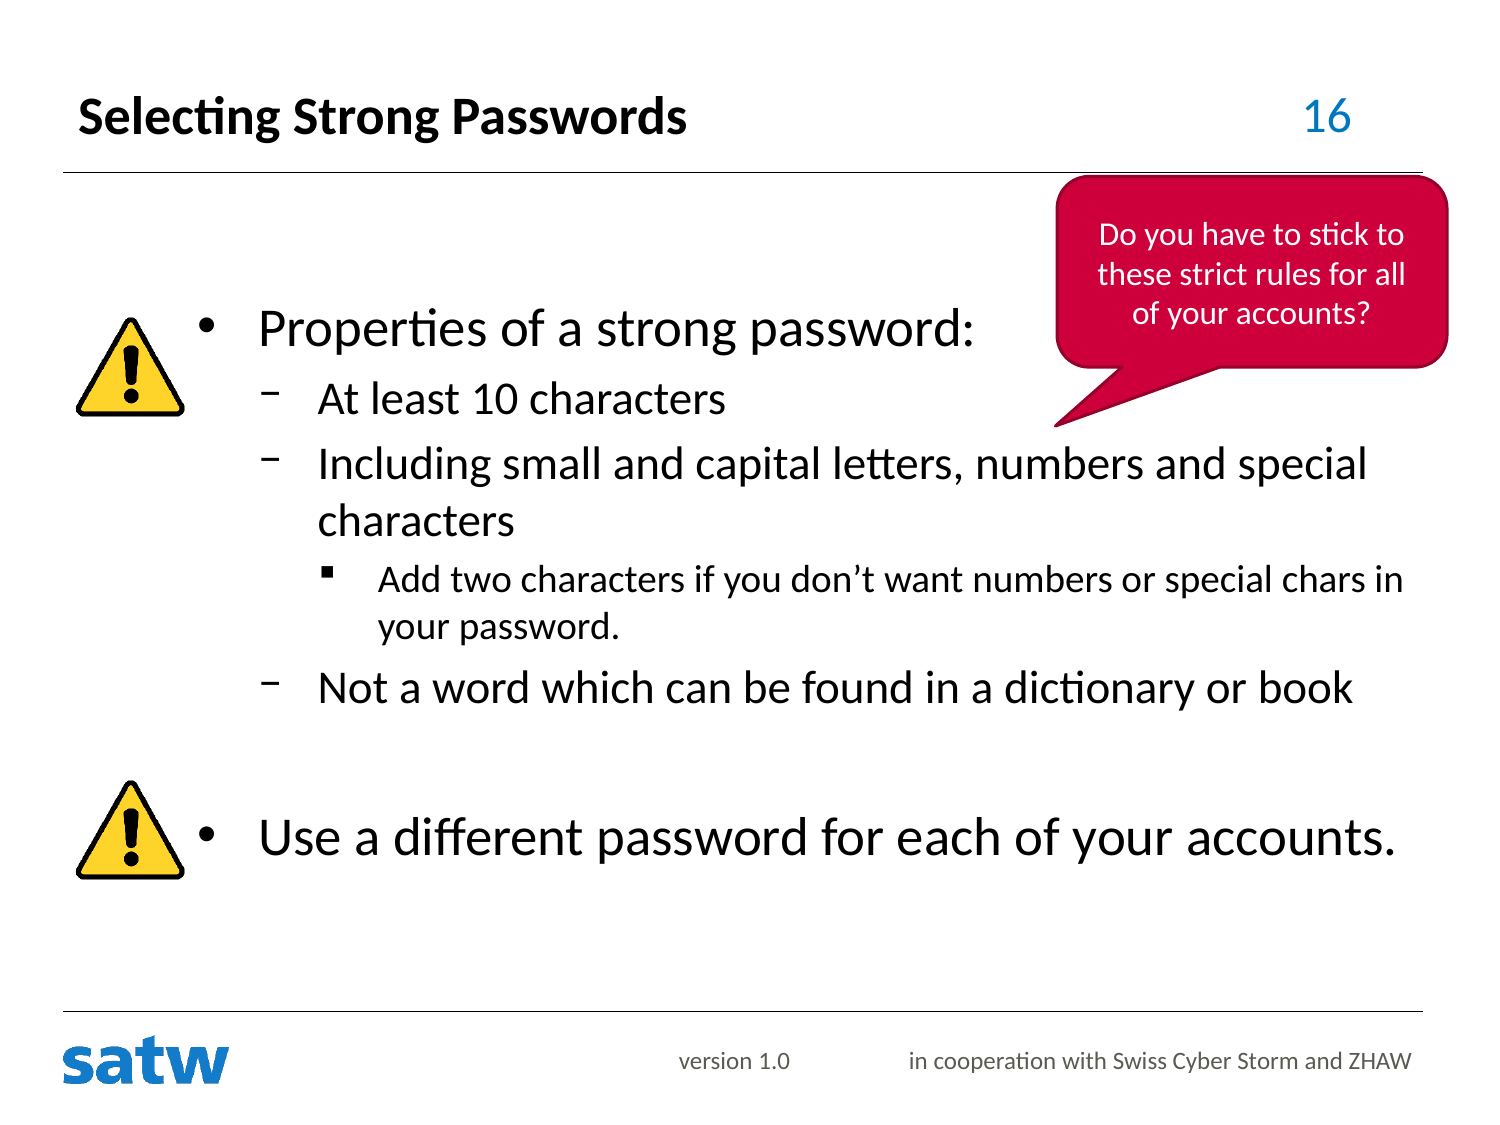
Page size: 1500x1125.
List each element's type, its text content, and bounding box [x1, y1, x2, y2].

list Properties of a strong password: At least 10 characters Including small and capital letters, numbers and special characters Add two characters if you don’t want numbers or special chars in your password. Not a word which can be found in a dictionary or book Use a different password for each of your accounts. [63, 208, 1424, 964]
slide_number 16 [1286, 54, 1424, 171]
footer in cooperation with Swiss Cyber Storm and ZHAW [844, 1029, 1428, 1090]
title Selecting Strong Passwords [63, 54, 1203, 171]
slide_number version 1.0 [664, 1029, 823, 1090]
picture [63, 1035, 229, 1084]
picture [62, 762, 197, 897]
text_box Do you have to stick to these strict rules for all of your accounts? [1054, 174, 1449, 428]
picture [62, 300, 197, 434]
